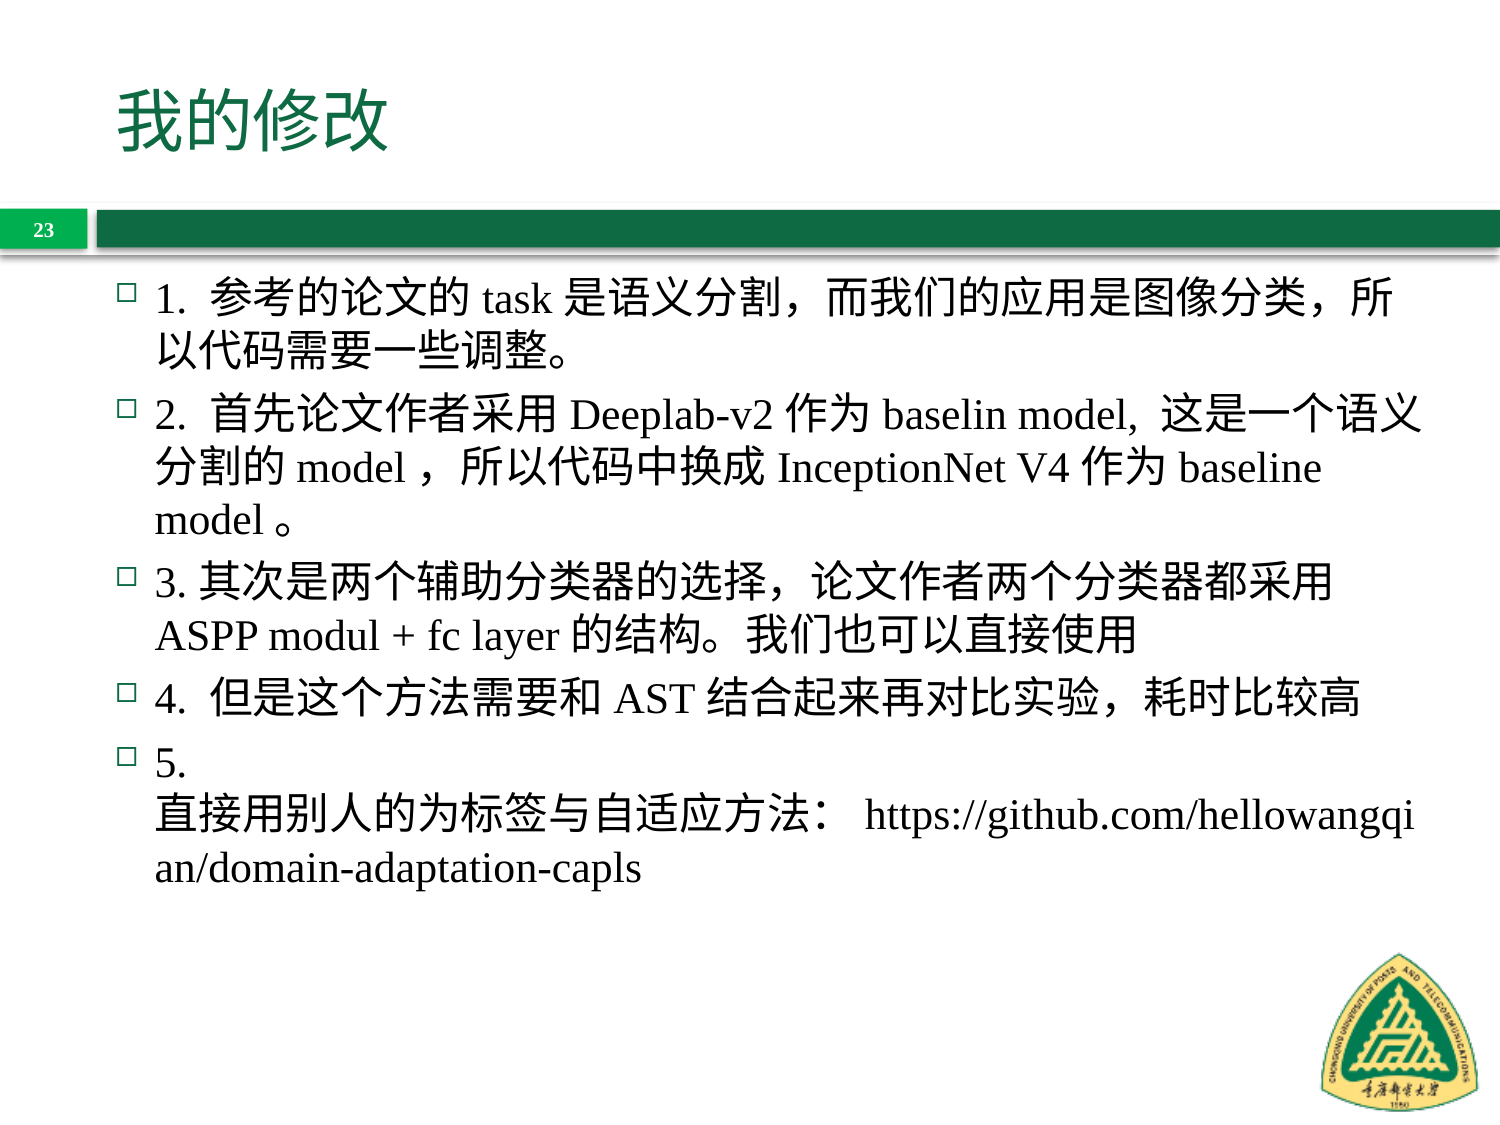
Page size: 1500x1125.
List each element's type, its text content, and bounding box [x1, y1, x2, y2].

list 1. 参考的论文的task是语义分割，而我们的应用是图像分类，所以代码需要一些调整。 2. 首先论文作者采用Deeplab-v2作为baselin model, 这是一个语义分割的model，所以代码中换成InceptionNet V4作为baseline model。 3.其次是两个辅助分类器的选择，论文作者两个分类器都采用ASPP modul + fc layer的结构。我们也可以直接使用 4. 但是这个方法需要和AST结合起来再对比实验，耗时比较高 5. 直接用别人的为标签与自适应方法：https://github.com/hellowangqian/domain-adaptation-capls [100, 262, 1438, 1000]
slide_number 23 [0, 208, 88, 249]
picture [1317, 945, 1481, 1115]
title 我的修改 [100, 37, 1438, 200]
